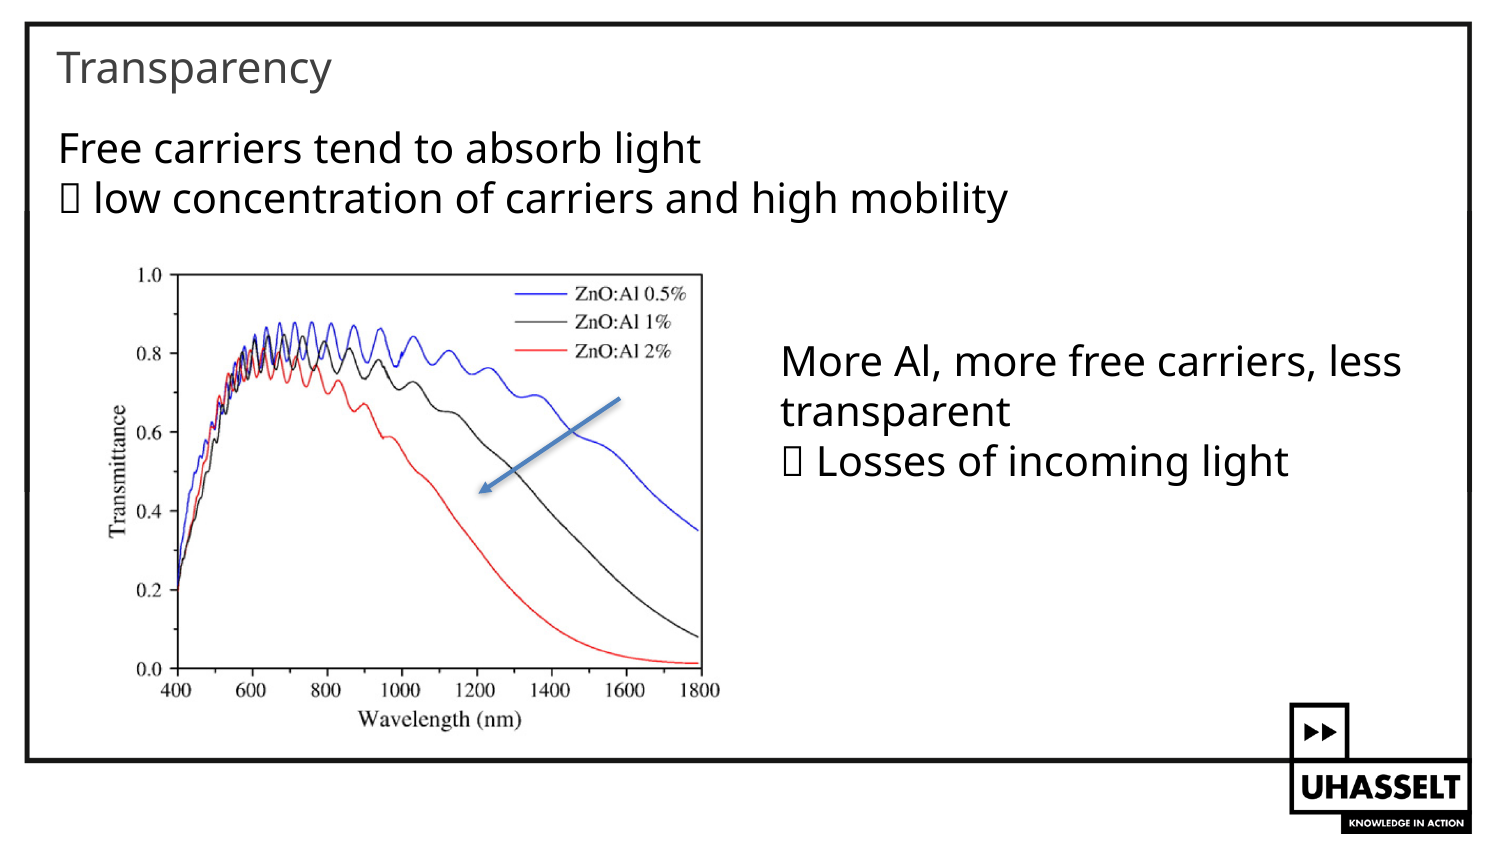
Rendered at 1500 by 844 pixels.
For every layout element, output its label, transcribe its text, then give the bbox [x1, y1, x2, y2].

title Transparency [41, 32, 1459, 100]
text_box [478, 327, 1427, 495]
text_box Free carriers tend to absorb light  low concentration of carriers and high mobility [42, 114, 1437, 230]
picture [20, 20, 1476, 834]
